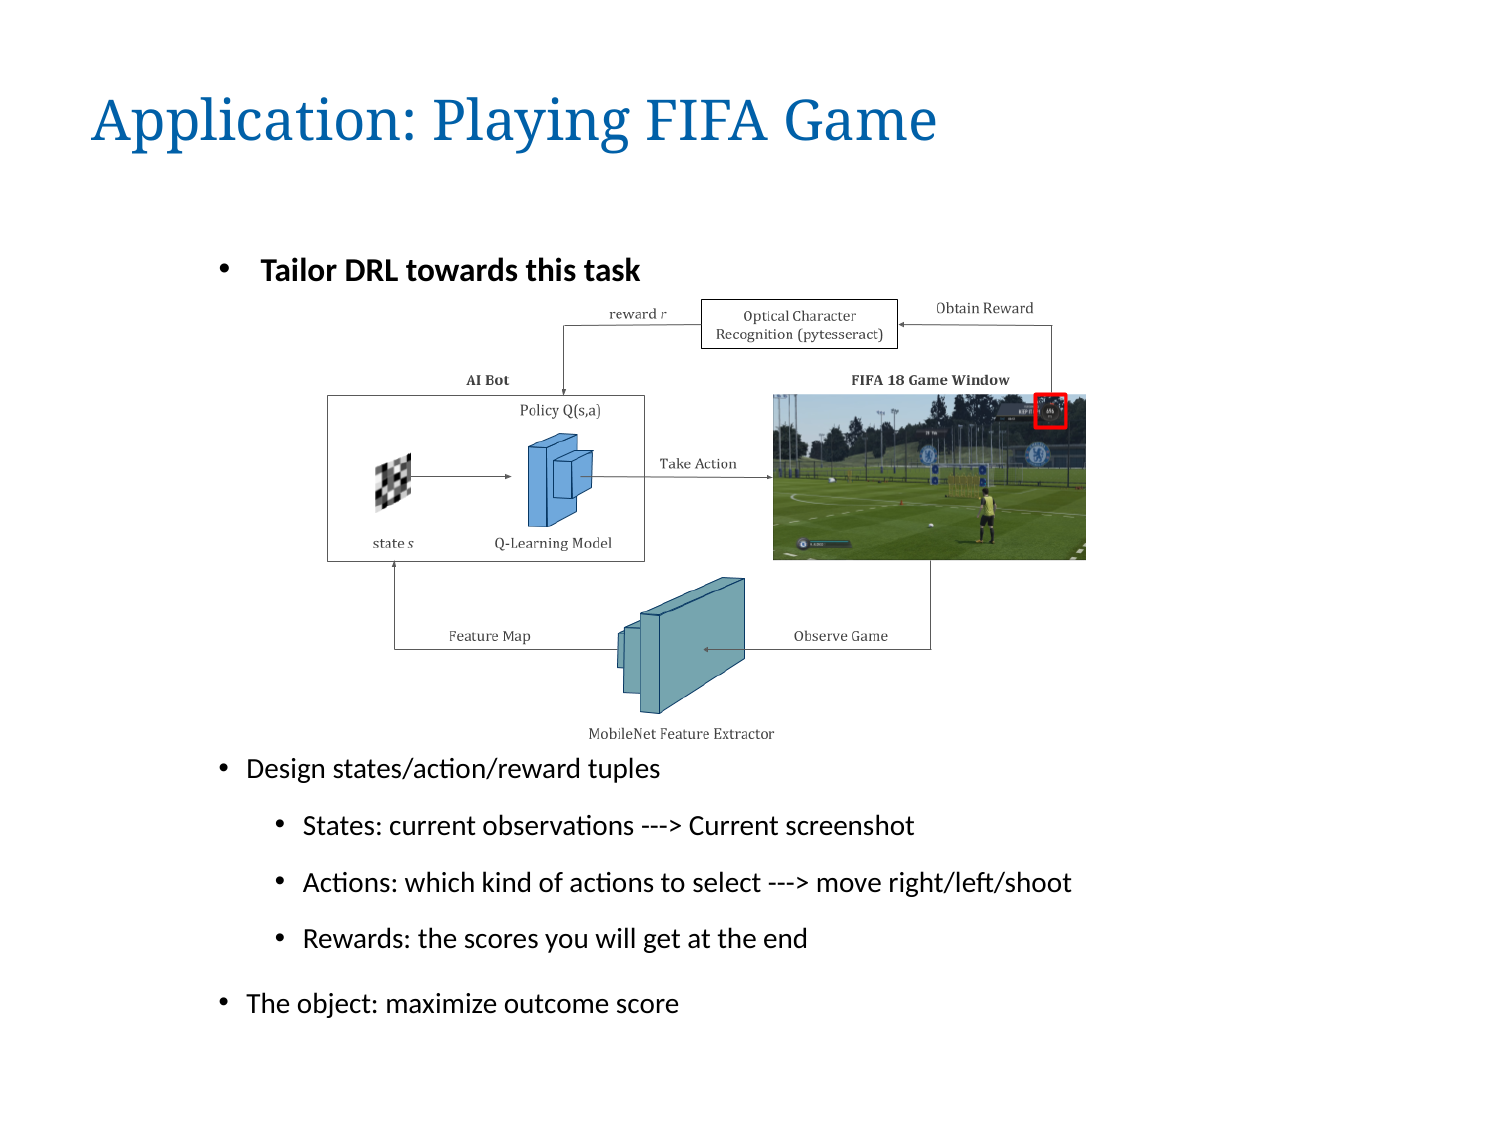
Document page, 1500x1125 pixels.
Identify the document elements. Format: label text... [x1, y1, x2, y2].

list Tailor DRL towards this task Design states/action/reward tuples States: current observations ---> Current screenshot Actions: which kind of actions to select ---> move right/left/shoot Rewards: the scores you will get at the end The object: maximize outcome score [212, 242, 1377, 1103]
picture [323, 291, 1086, 740]
text_box Application: Playing FIFA Game [76, 75, 1070, 169]
